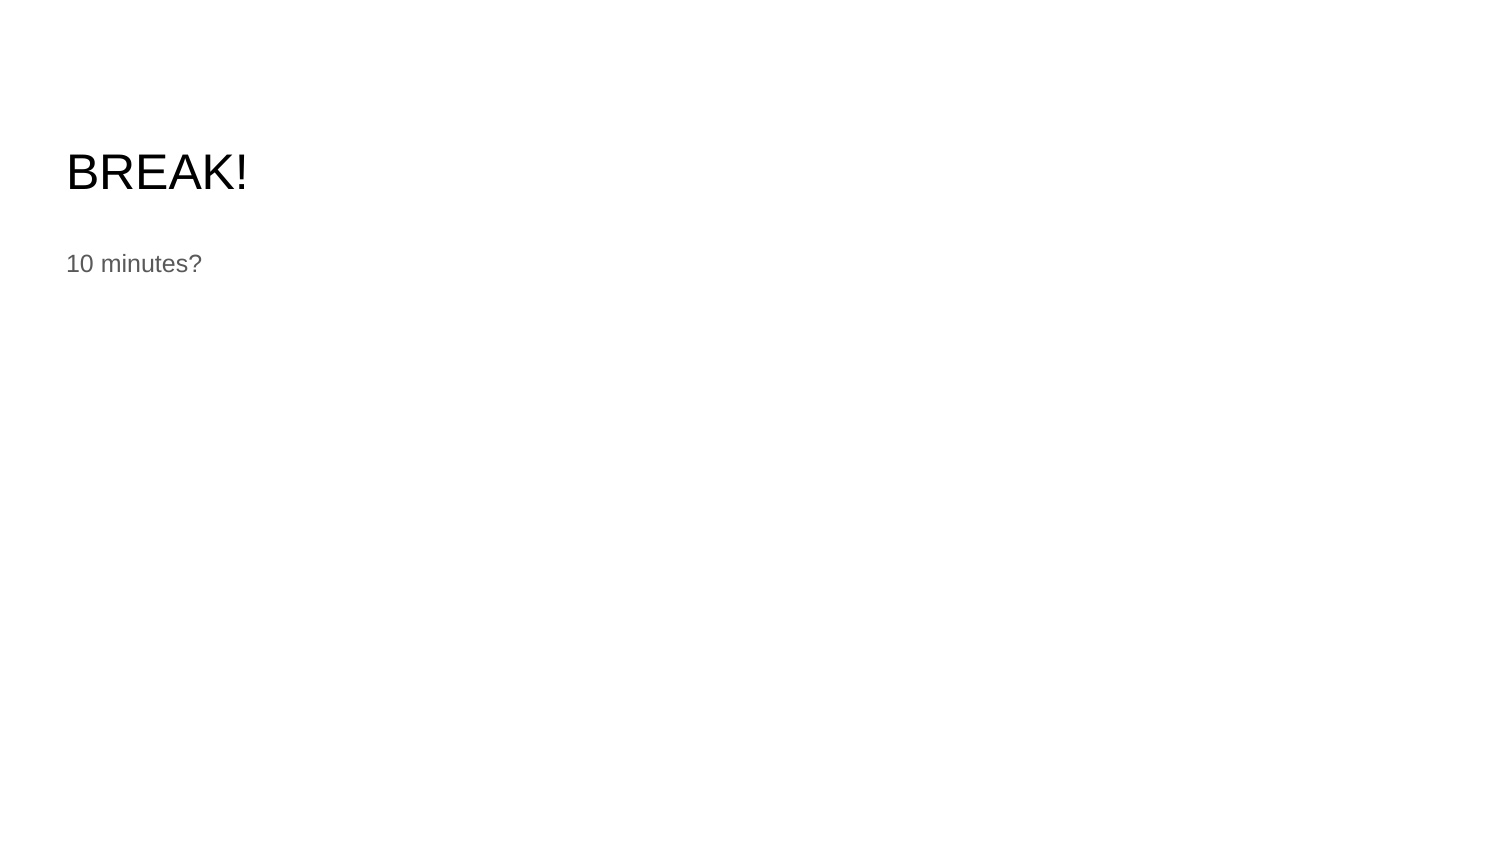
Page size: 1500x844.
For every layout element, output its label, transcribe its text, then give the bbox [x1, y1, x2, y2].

title BREAK! [51, 91, 512, 216]
list 10 minutes? [51, 227, 512, 750]
